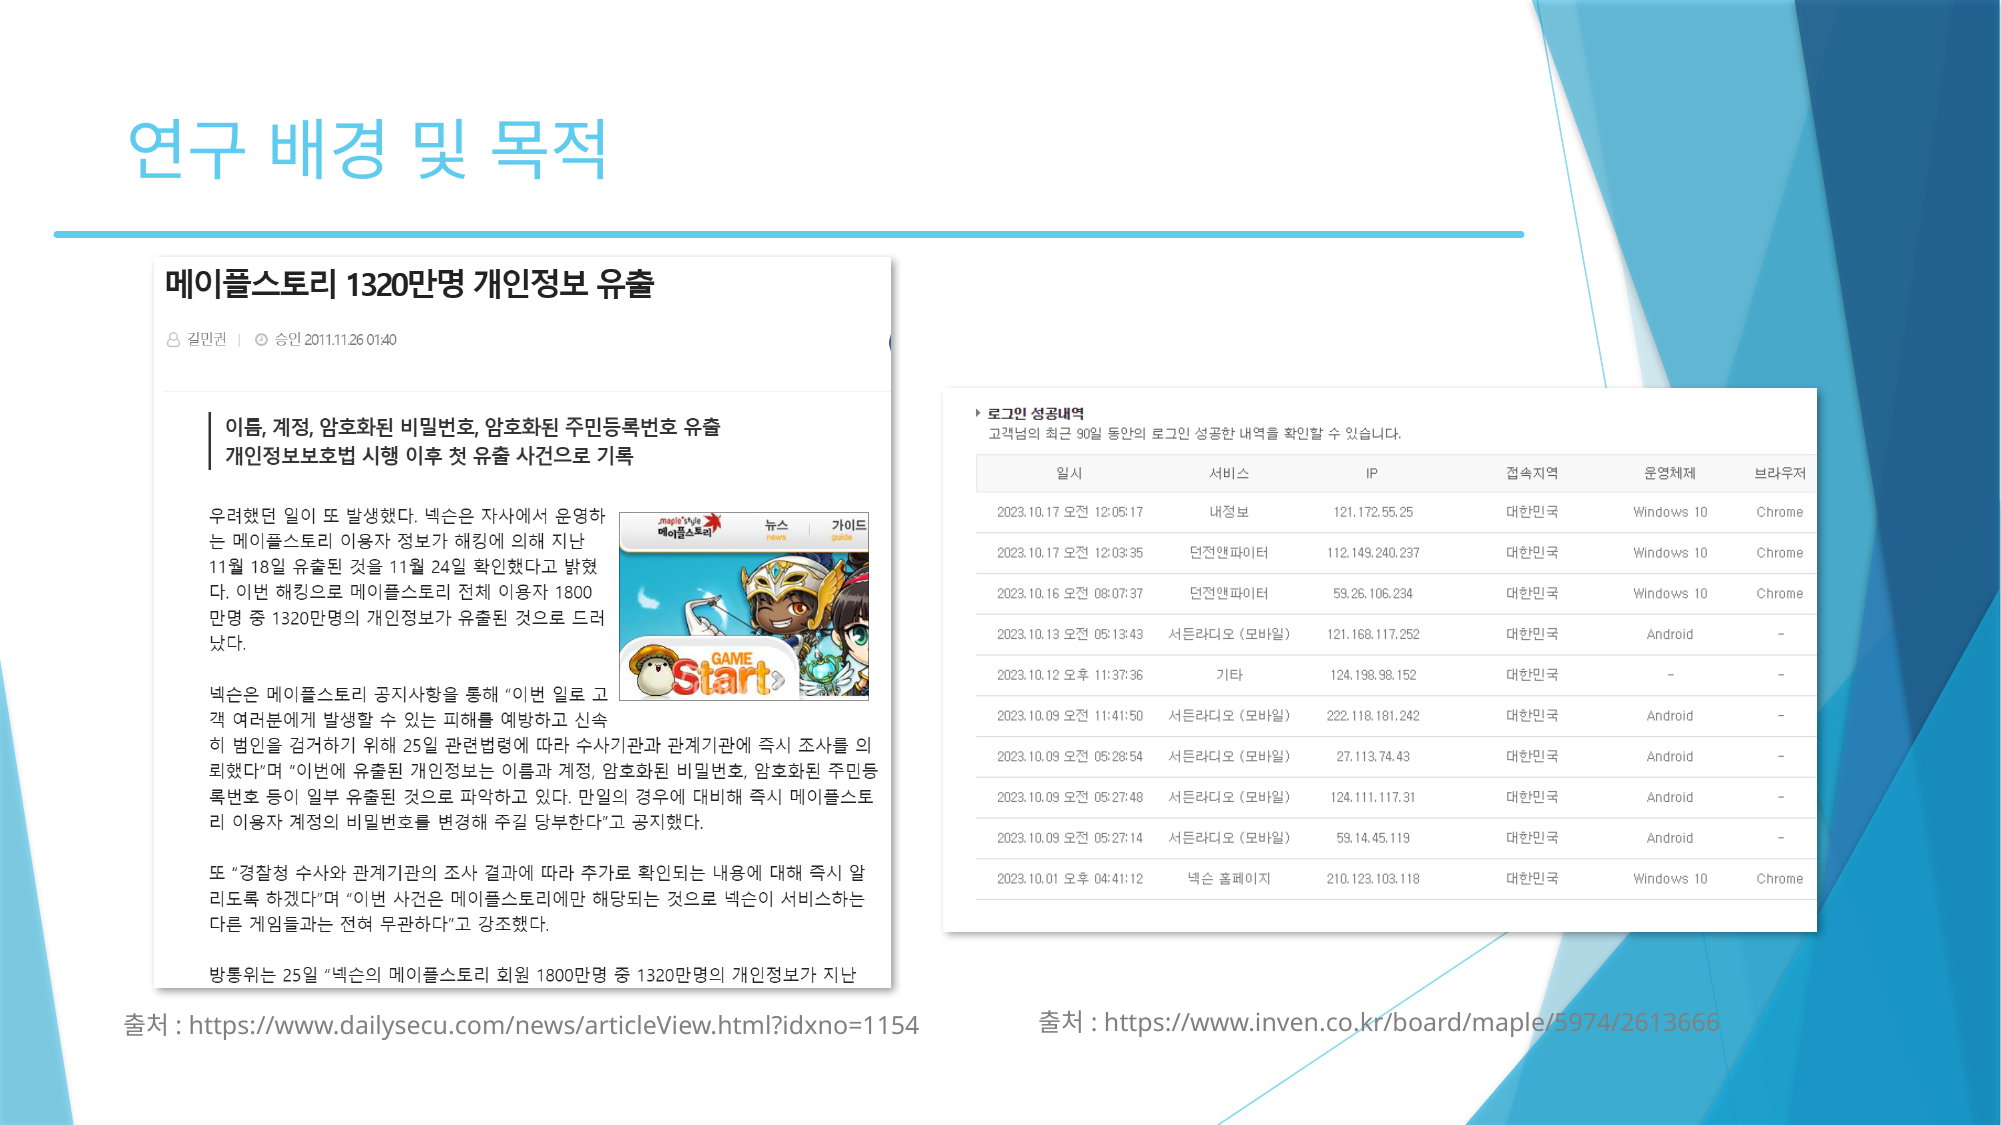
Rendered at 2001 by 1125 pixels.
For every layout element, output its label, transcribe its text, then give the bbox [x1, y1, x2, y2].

text_box 출처: https://www.dailysecu.com/news/articleView.html?idxno=1154 [85, 1001, 959, 1047]
title 연구 배경 및 목적 [111, 99, 1522, 231]
picture [153, 256, 892, 989]
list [943, 387, 1818, 933]
text_box 출처: https://www.inven.co.kr/board/maple/5974/2613666 [1024, 999, 1737, 1044]
title 연구 배경 및 목적 [111, 243, 1522, 317]
